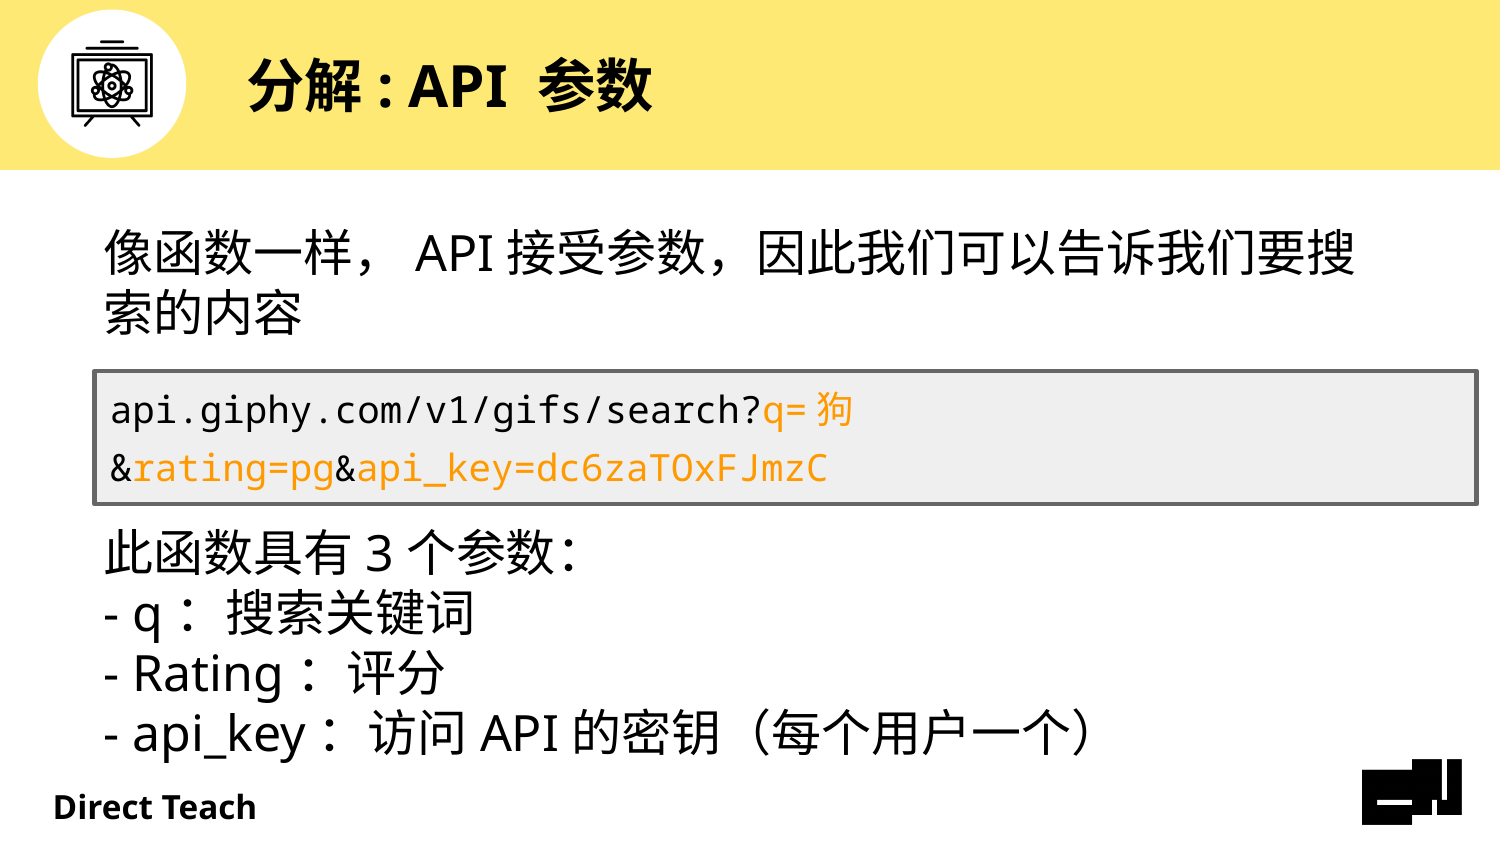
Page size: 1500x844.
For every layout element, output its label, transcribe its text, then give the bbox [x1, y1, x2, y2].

picture [1362, 759, 1462, 825]
text_box api.giphy.com/v1/gifs/search?q=狗&rating=pg&api_key=dc6zaTOxFJmzC [94, 370, 1477, 505]
picture [67, 38, 157, 129]
title 分解: API 参数 [231, 9, 1463, 158]
list 像函数一样，API接受参数，因此我们可以告诉我们要搜索的内容 此函数具有3个参数： - q：搜索关键词 - Rating：评分 - api_key：访问API的密钥（每个用户一个） [88, 206, 1413, 760]
